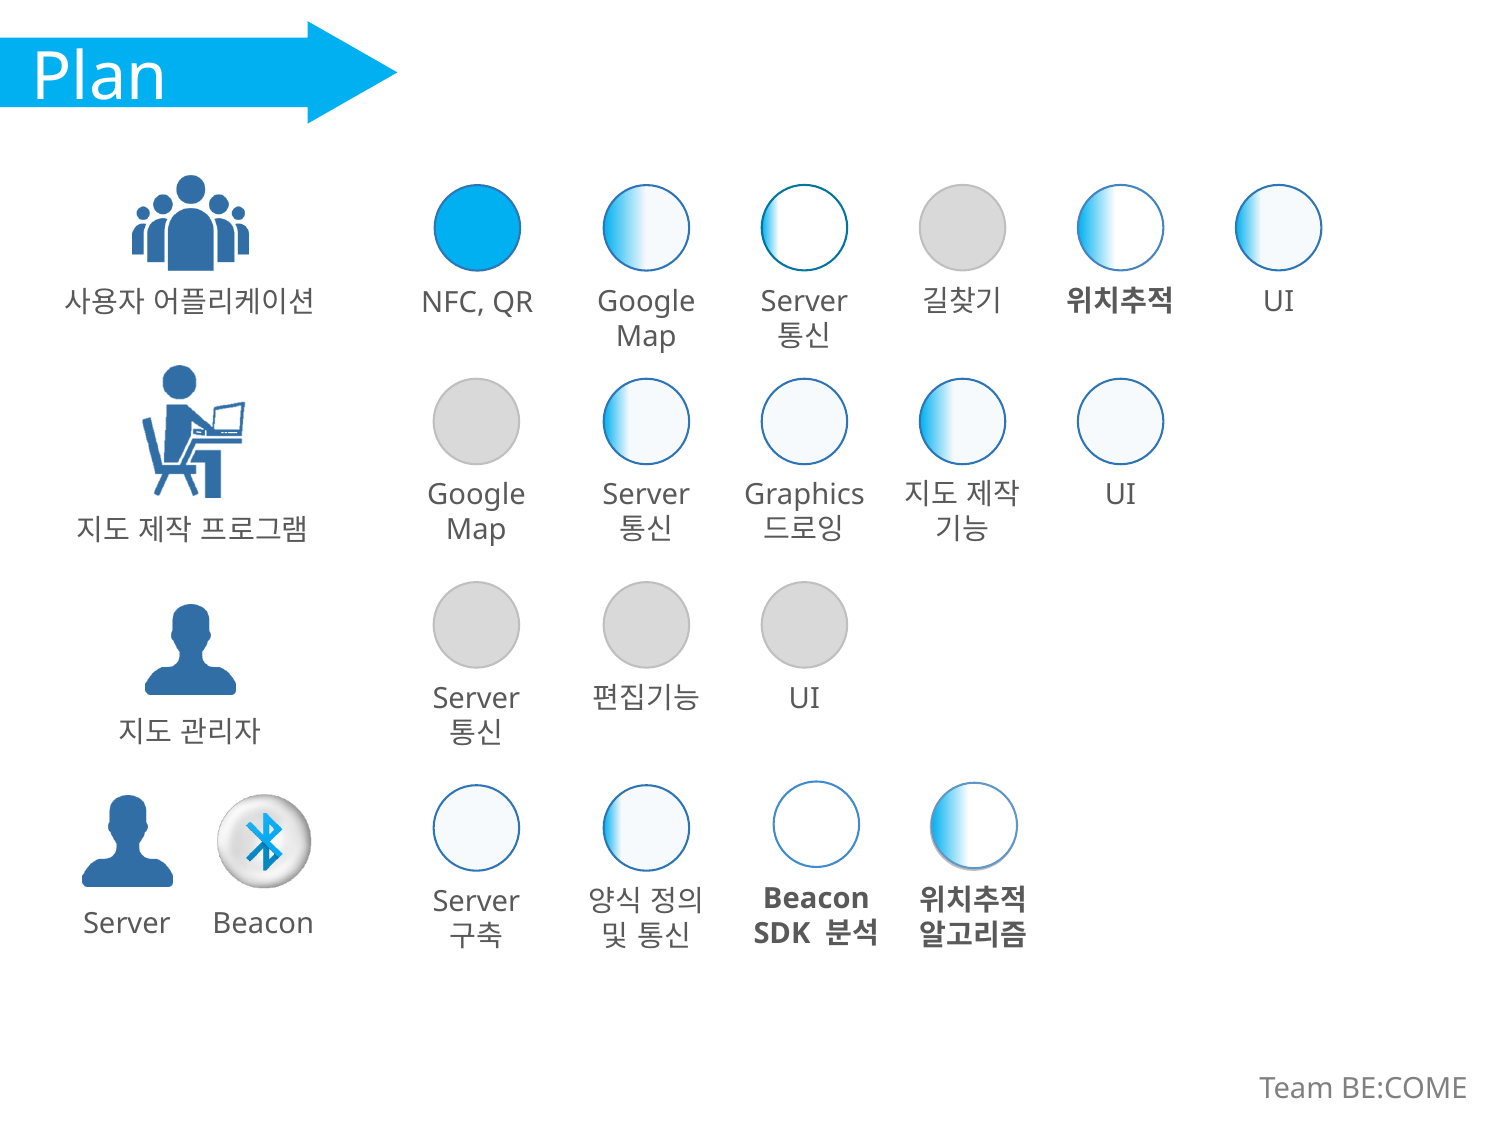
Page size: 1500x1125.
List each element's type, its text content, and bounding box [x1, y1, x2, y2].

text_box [883, 378, 1042, 555]
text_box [397, 378, 556, 555]
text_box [29, 164, 352, 327]
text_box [567, 378, 725, 555]
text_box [1200, 184, 1358, 326]
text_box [397, 582, 556, 758]
text_box Plan [0, 19, 400, 126]
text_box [567, 582, 726, 723]
text_box Team BE:COME [1244, 1062, 1500, 1112]
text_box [726, 582, 884, 723]
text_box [29, 365, 357, 555]
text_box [397, 785, 556, 961]
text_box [894, 784, 1053, 960]
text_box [883, 184, 1041, 326]
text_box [1041, 184, 1200, 326]
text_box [567, 185, 725, 361]
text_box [58, 604, 323, 757]
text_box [725, 184, 884, 361]
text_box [0, 790, 396, 948]
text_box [567, 785, 726, 961]
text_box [1042, 378, 1200, 520]
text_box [737, 781, 896, 958]
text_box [398, 185, 557, 326]
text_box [725, 378, 883, 555]
